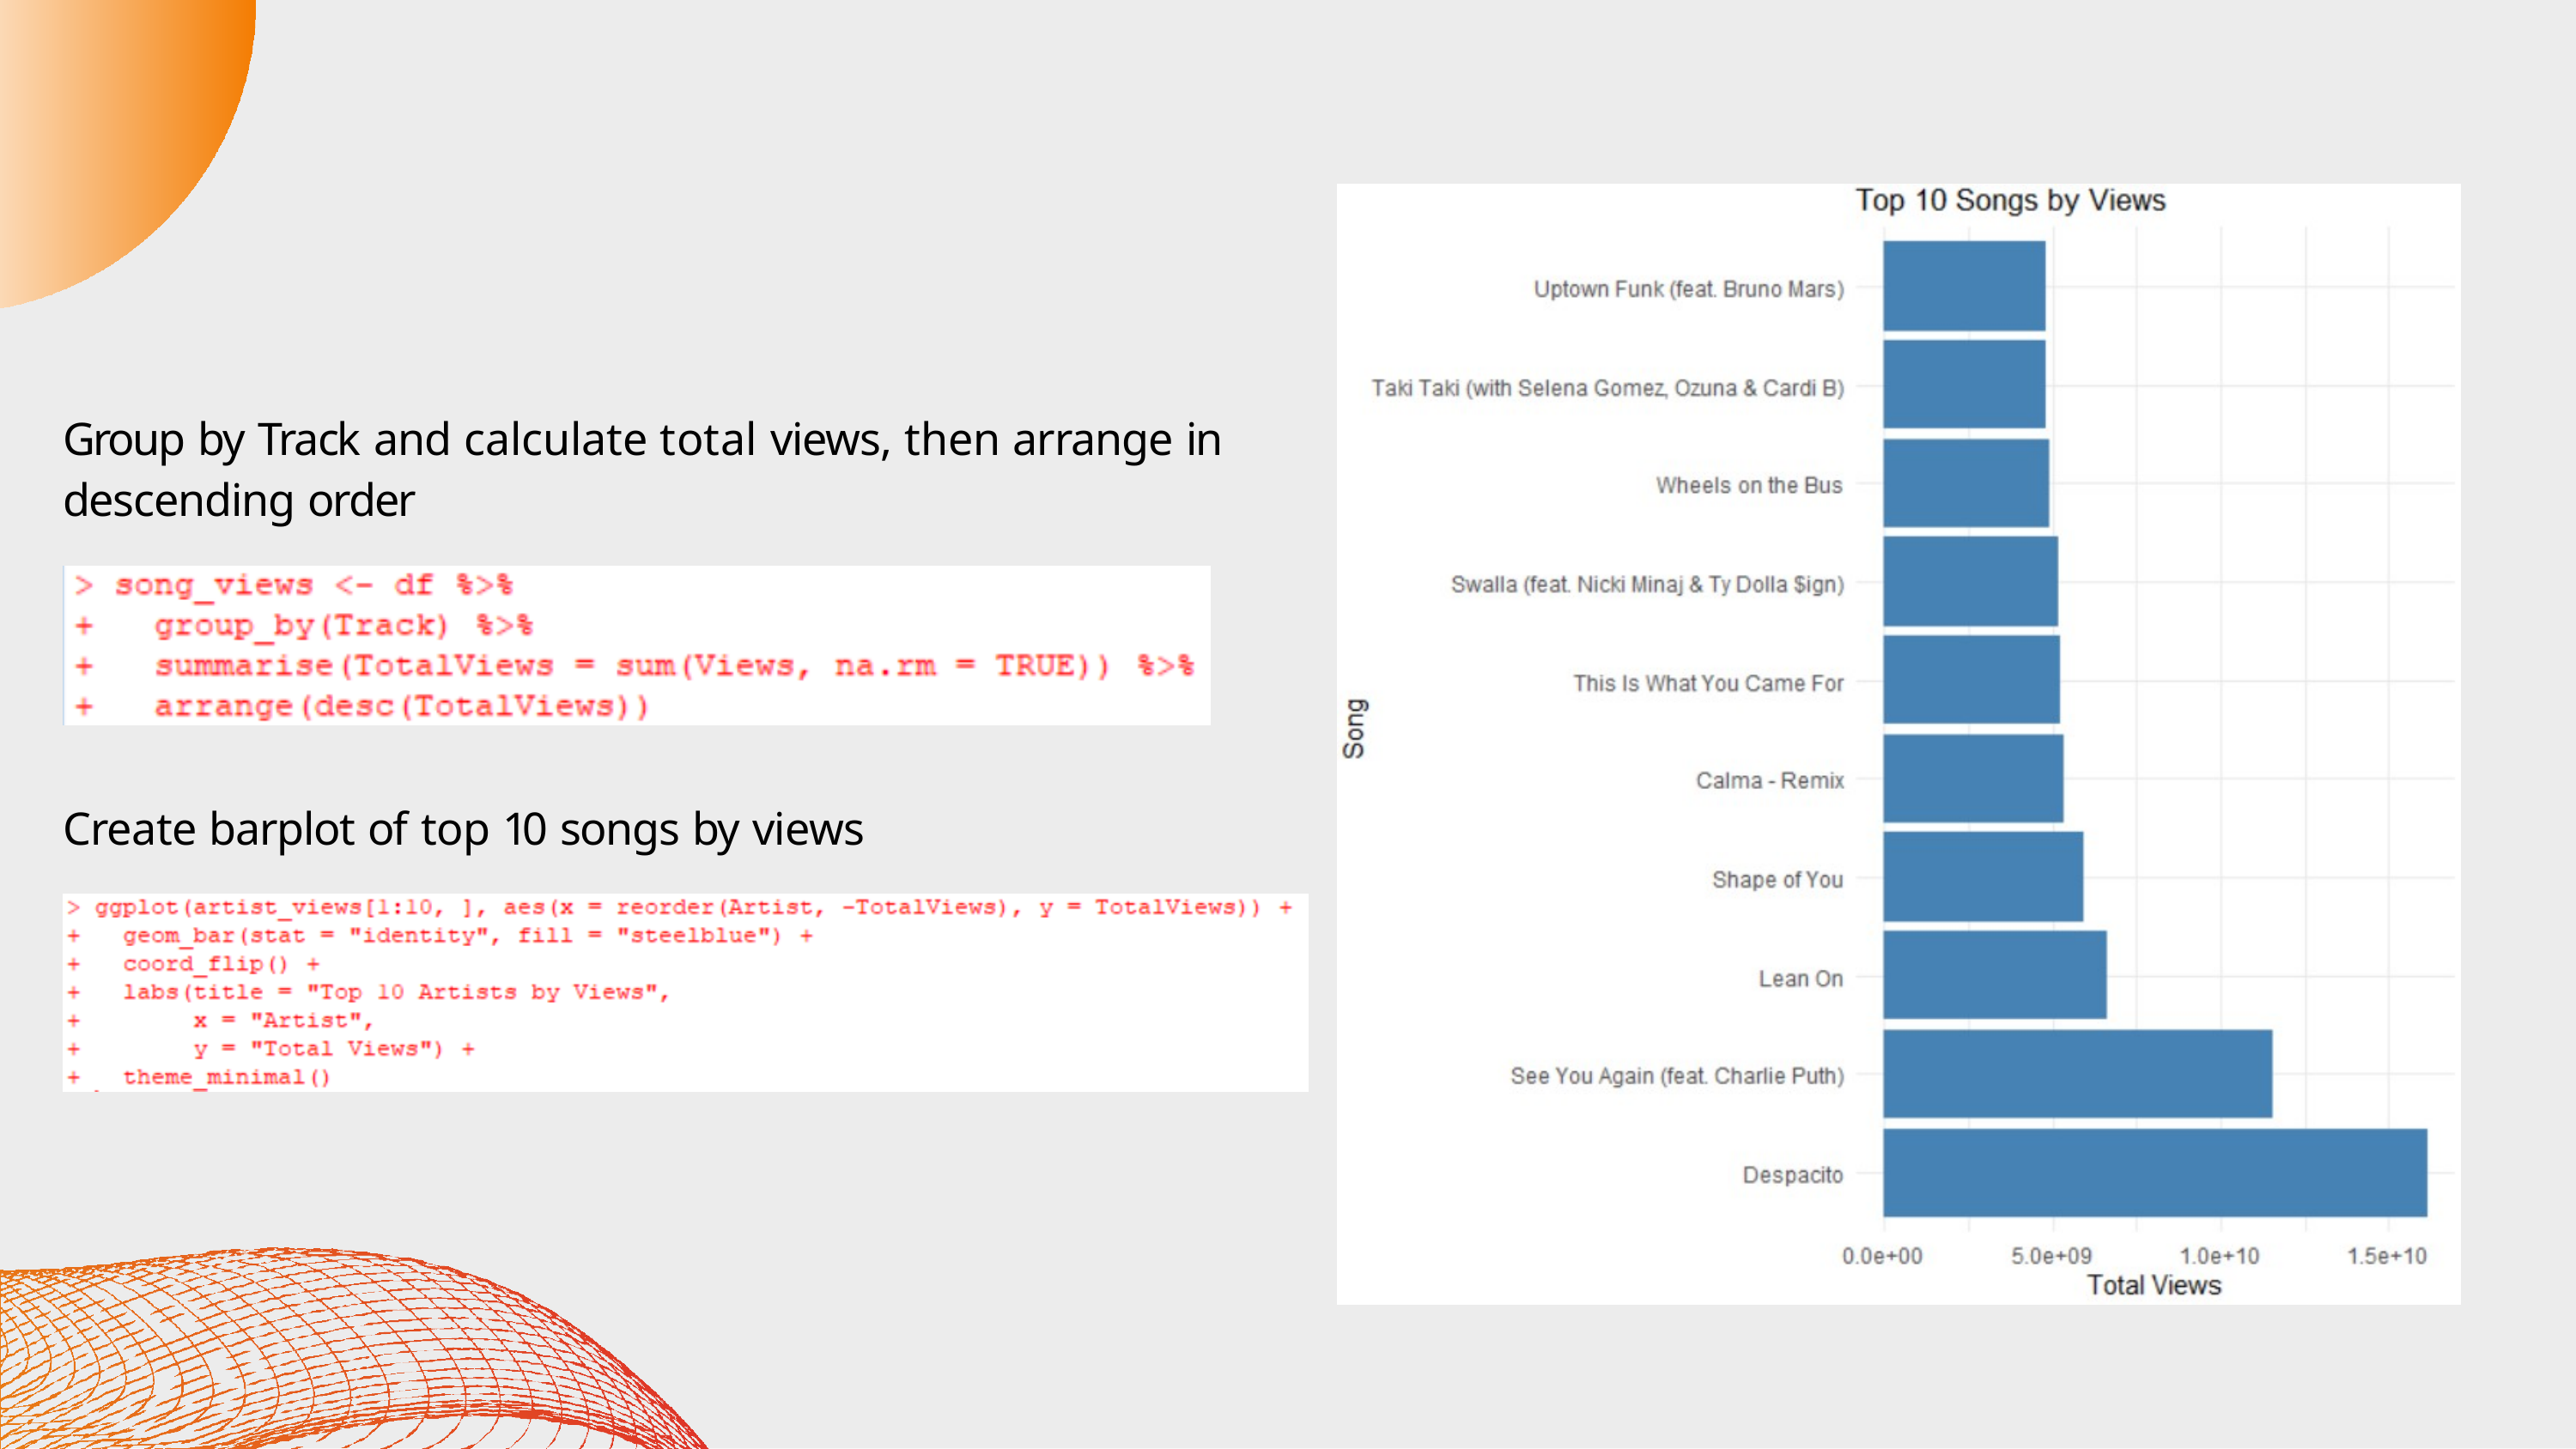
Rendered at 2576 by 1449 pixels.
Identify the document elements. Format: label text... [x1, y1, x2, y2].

picture [0, 1246, 710, 1449]
picture [0, 0, 256, 308]
picture [62, 566, 1211, 725]
text_box Group by Track and calculate total views, then arrange in descending order [60, 401, 1273, 525]
text_box Create barplot of top 10 songs by views [60, 798, 899, 855]
picture [1337, 184, 2461, 1305]
picture [62, 894, 1309, 1092]
